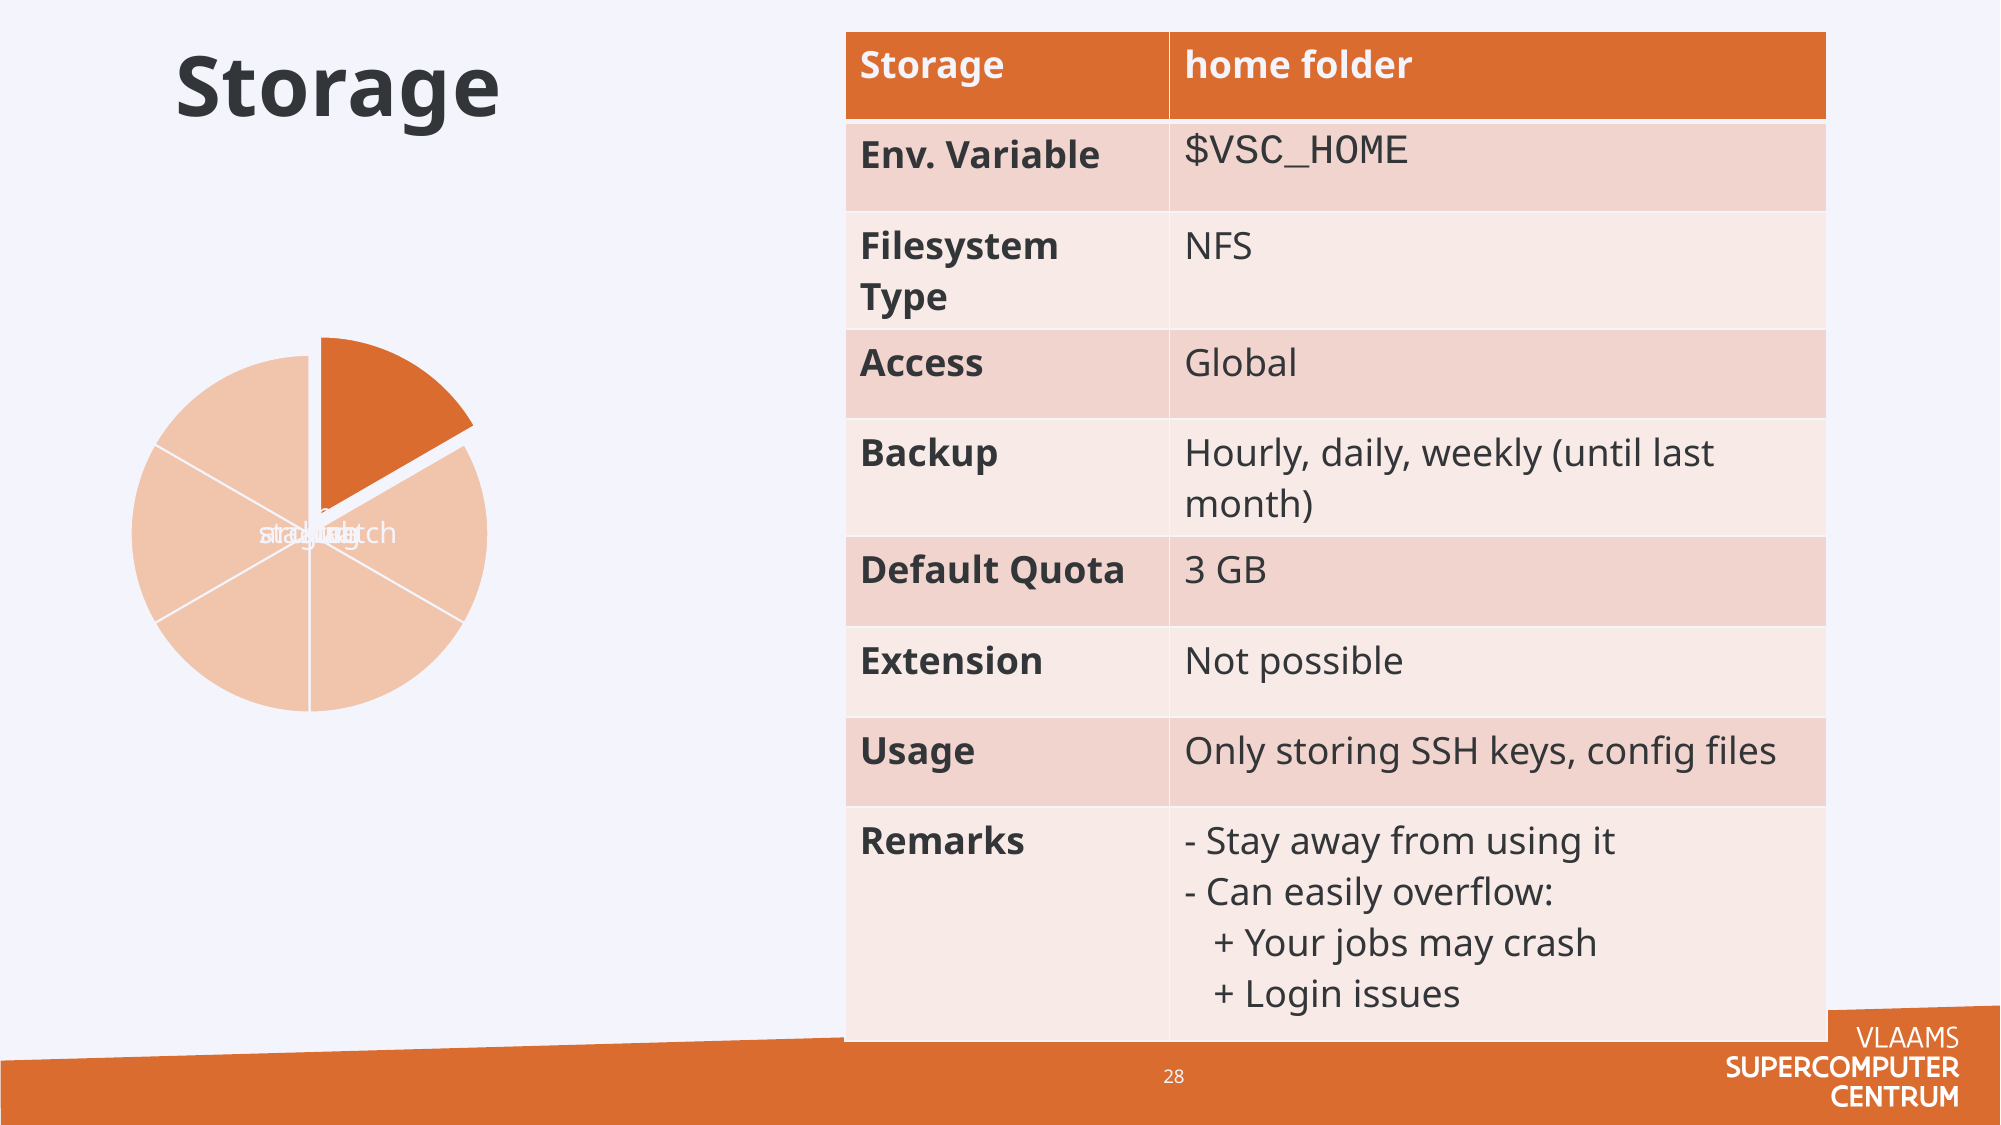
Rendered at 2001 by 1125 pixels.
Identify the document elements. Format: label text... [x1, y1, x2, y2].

table_cell NFS [1170, 213, 1826, 328]
table_cell Hourly, daily, weekly (until last month) [1170, 420, 1826, 535]
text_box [55, 311, 575, 738]
table_cell Not possible [1170, 628, 1826, 716]
table_cell Remarks [846, 808, 1169, 1040]
table_cell Global [1170, 330, 1826, 418]
table_cell $VSC_HOME [1170, 124, 1826, 211]
table_cell - Stay away from using it - Can easily overflow: + Your jobs may crash + Login issues [1170, 808, 1826, 1040]
picture [1725, 1021, 1960, 1117]
table_cell Filesystem Type [846, 213, 1169, 328]
slide_number 28 [1117, 1047, 1200, 1108]
table_cell Backup [846, 420, 1169, 535]
table_cell Default Quota [846, 537, 1169, 626]
table_header Storage [846, 32, 1169, 119]
table_cell Access [846, 330, 1169, 418]
table_cell Extension [846, 628, 1169, 716]
table_cell 3 GB [1170, 537, 1826, 626]
table_cell Only storing SSH keys, config files [1170, 718, 1826, 806]
table_cell Env. Variable [846, 124, 1169, 211]
table_cell Usage [846, 718, 1169, 806]
text_box Storage [173, 31, 544, 133]
table_header home folder [1170, 32, 1826, 119]
